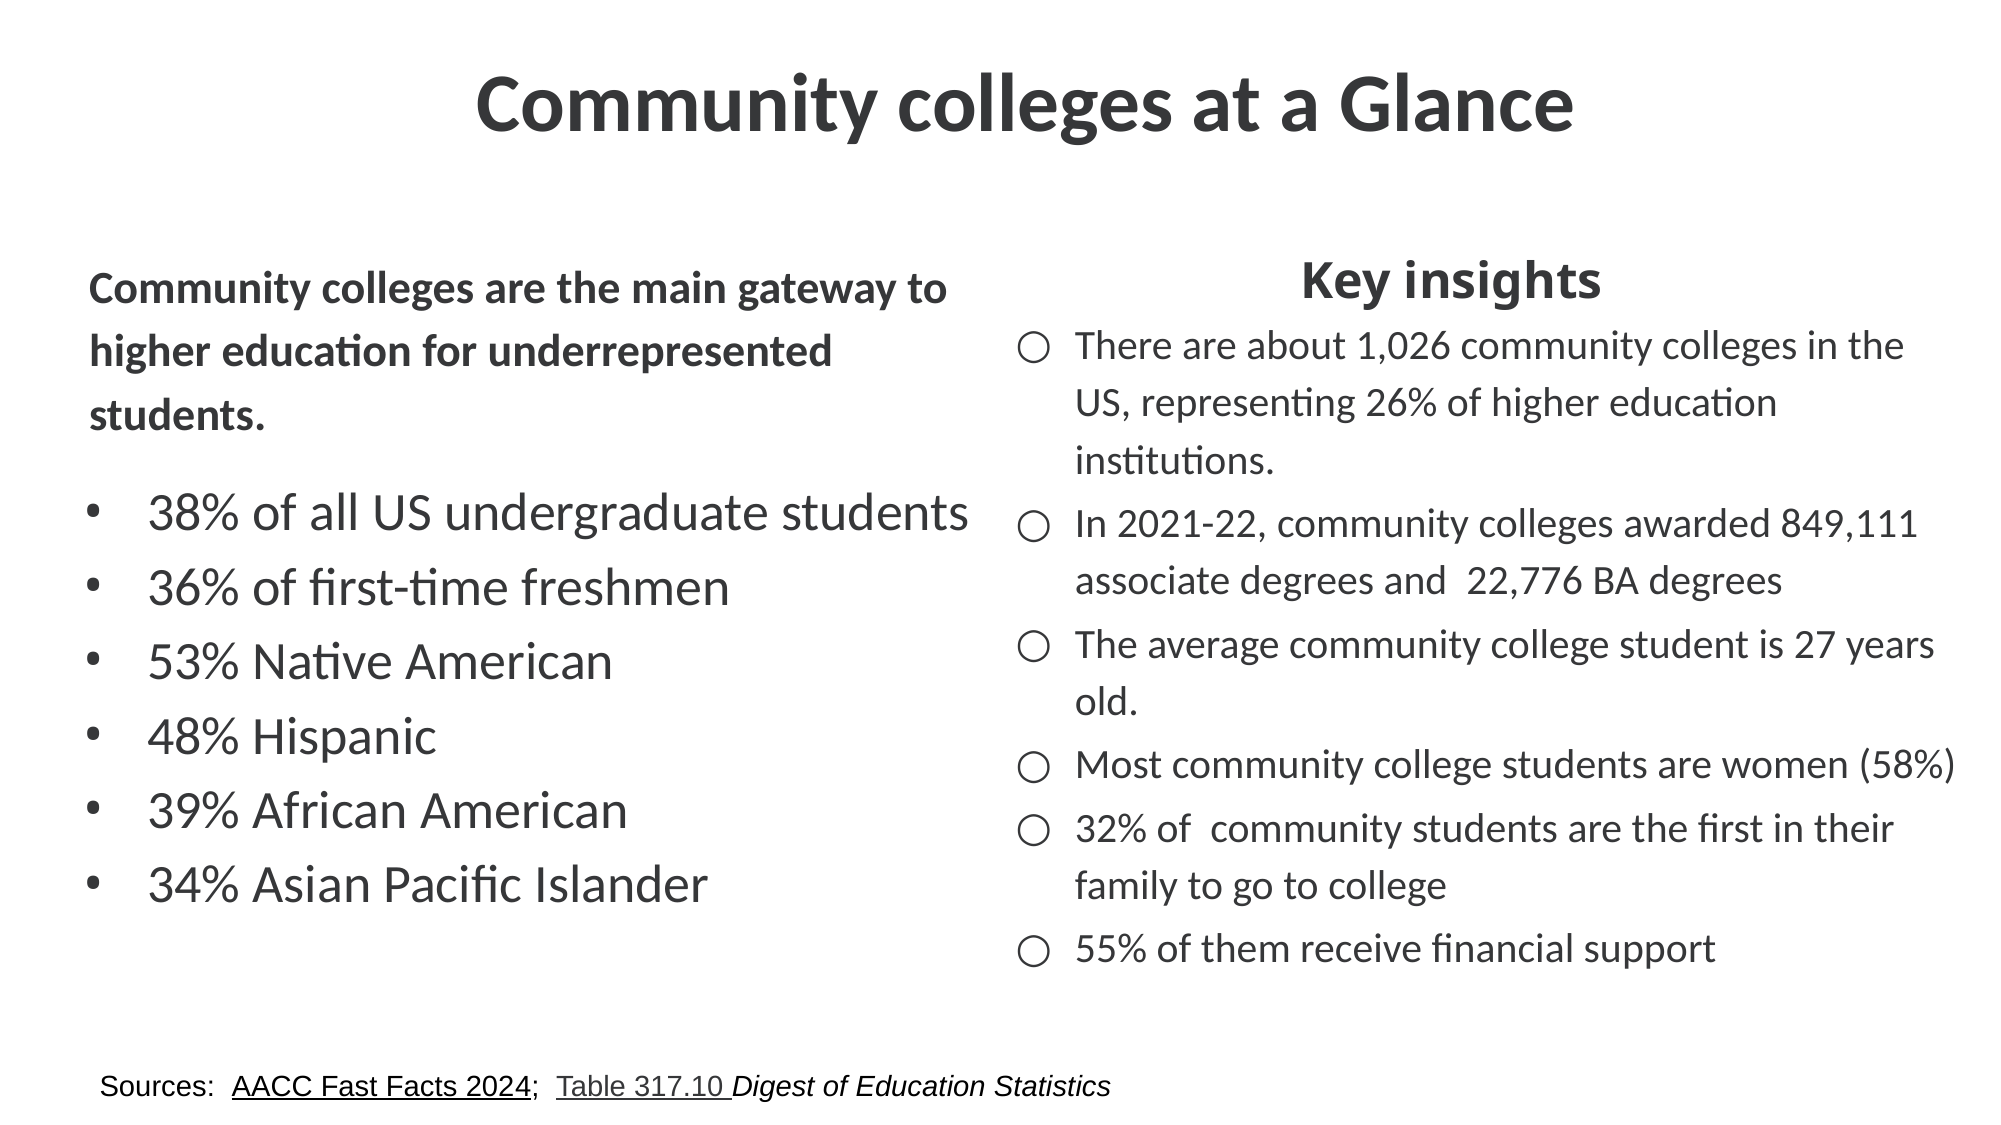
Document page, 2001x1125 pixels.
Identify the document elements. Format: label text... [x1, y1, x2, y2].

list Community colleges are the main gateway to higher education for underrepresented students. [89, 248, 988, 440]
list 38% of all US undergraduate students 36% of first-time freshmen 53% Native American 48% Hispanic 39% African American 34% Asian Pacific Islander [66, 467, 984, 952]
text_box Sources: AACC Fast Facts 2024; Table 317.10 Digest of Education Statistics [84, 1059, 1366, 1110]
list Key insights [1026, 220, 1877, 309]
title Community colleges at a Glance [137, 59, 1916, 221]
list There are about 1,026 community colleges in the US, representing 26% of higher education institutions. In 2021-22, community colleges awarded 849,111 associate degrees and 22,776 BA degrees The average community college student is 27 years old. Most community college students are women (58%) 32% of community students are the first in their family to go to college 55% of them receive financial support [999, 309, 1972, 976]
